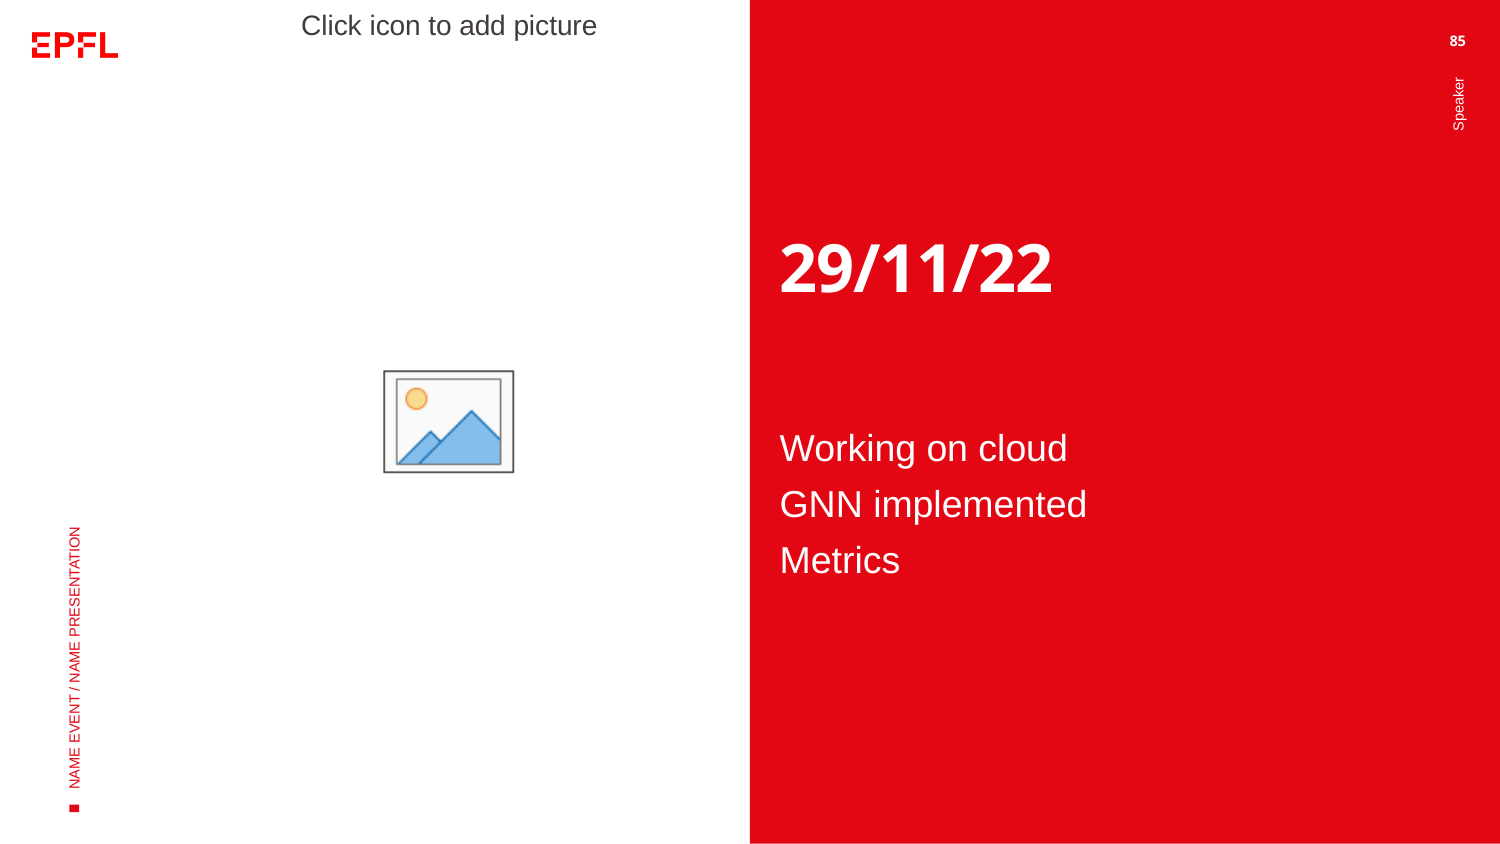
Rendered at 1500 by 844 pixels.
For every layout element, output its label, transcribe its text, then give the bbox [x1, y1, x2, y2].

title 29/11/22 [750, 127, 1415, 421]
slide_number 85 [1415, 32, 1500, 59]
footer Speaker [1415, 59, 1500, 641]
picture [148, 0, 750, 844]
list Working on cloud GNN implemented Metrics [750, 421, 1416, 776]
picture [21, 21, 129, 69]
slide_number NAME EVENT / NAME PRESENTATION [0, 256, 148, 805]
